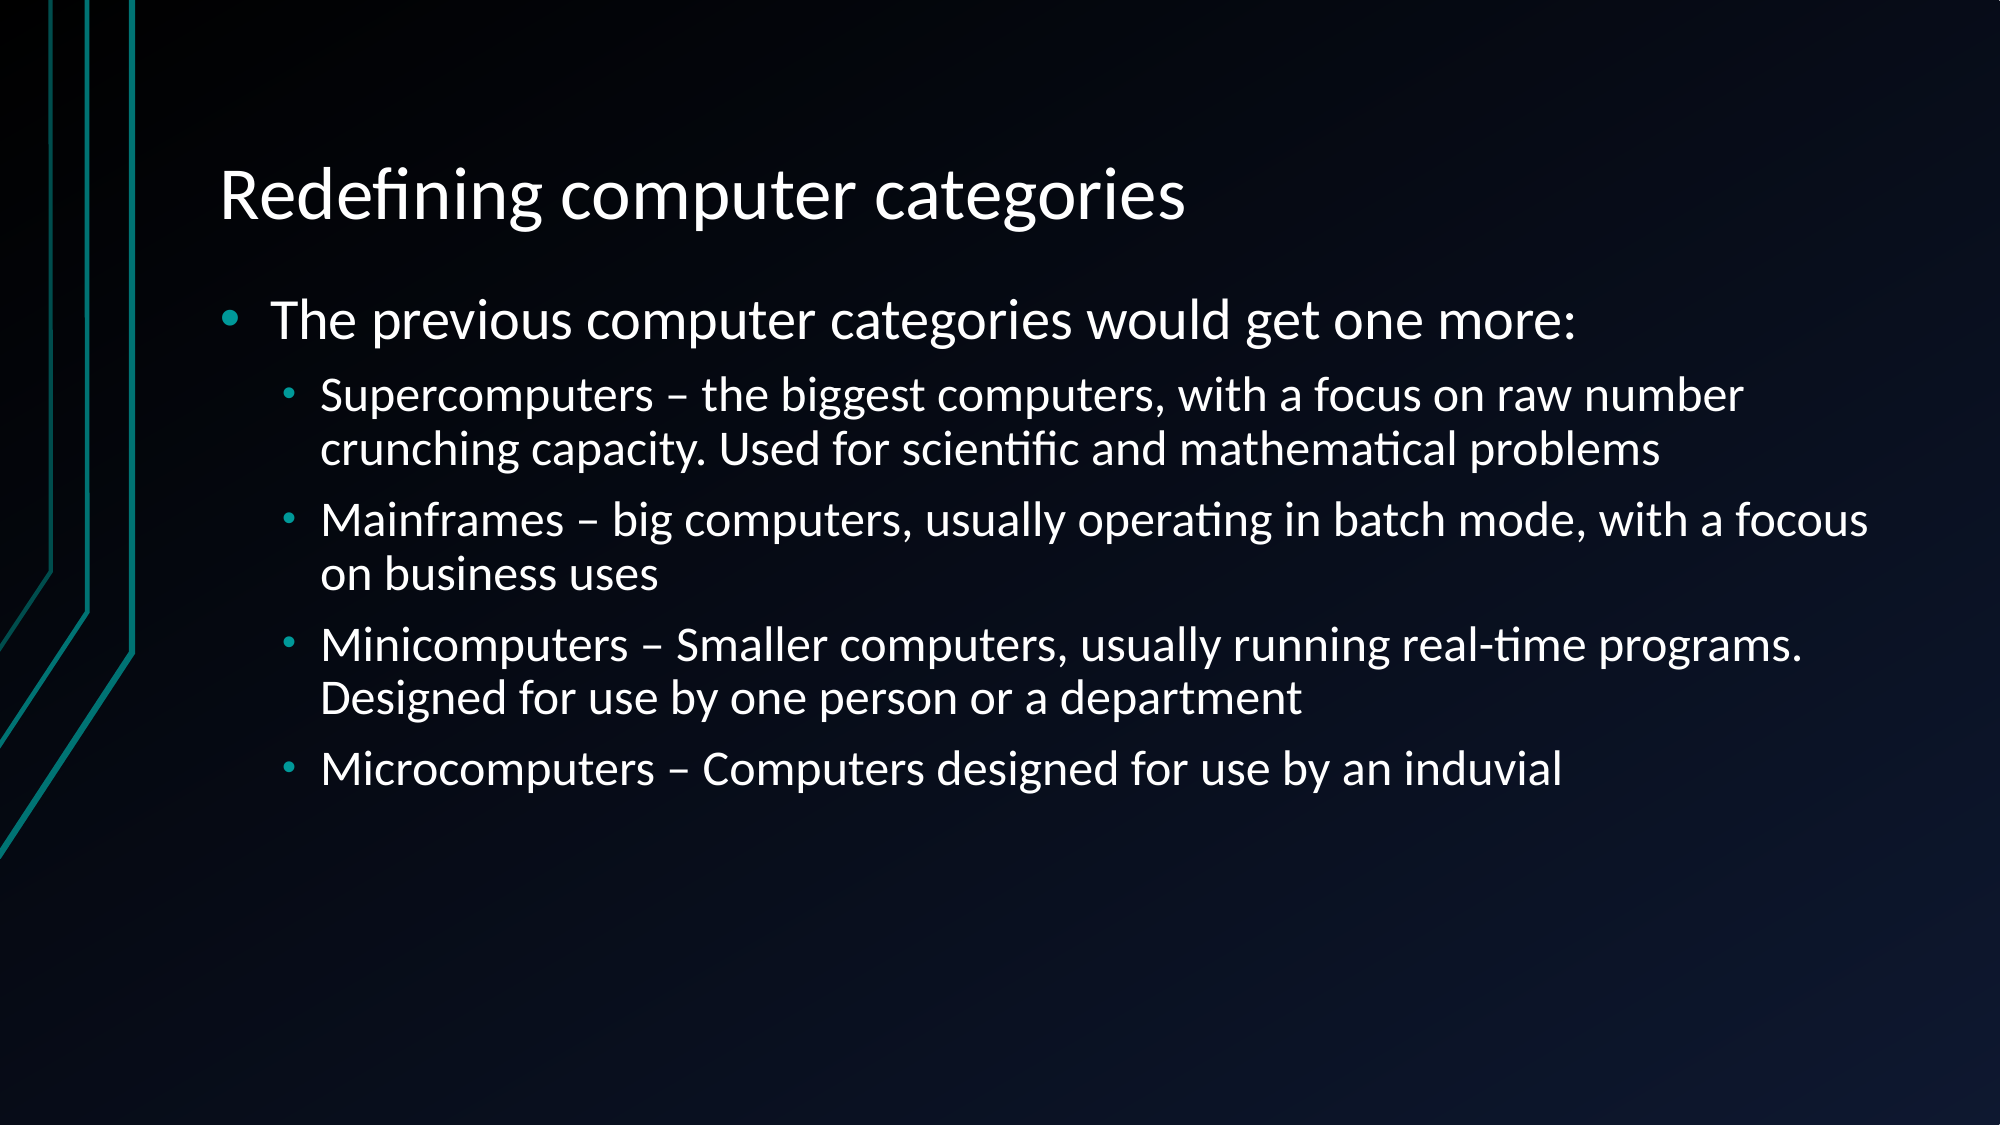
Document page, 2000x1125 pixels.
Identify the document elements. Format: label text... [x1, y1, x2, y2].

title Redefining computer categories [199, 45, 1900, 246]
list The previous computer categories would get one more: Supercomputers – the biggest computers, with a focus on raw number crunching capacity. Used for scientific and mathematical problems Mainframes – big computers, usually operating in batch mode, with a focous on business uses Minicomputers – Smaller computers, usually running real-time programs. Designed for use by one person or a department Microcomputers – Computers designed for use by an induvial [199, 279, 1900, 1012]
